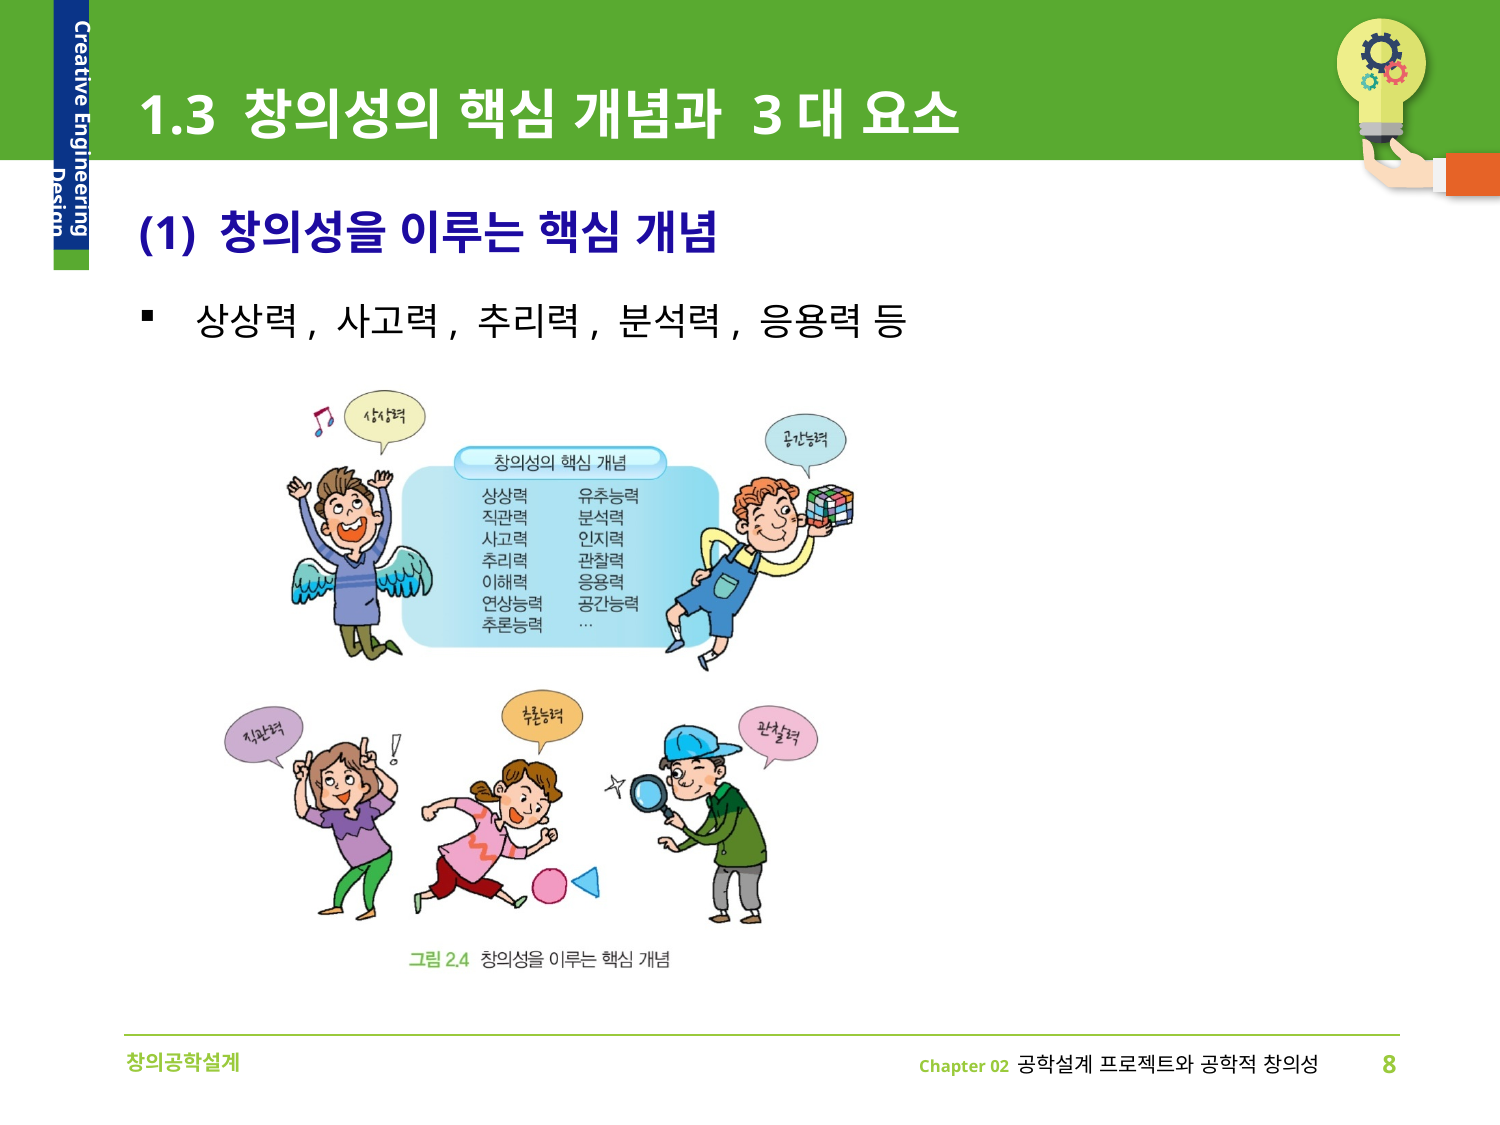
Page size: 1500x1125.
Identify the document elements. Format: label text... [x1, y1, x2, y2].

list 상상력, 사고력, 추리력, 분석력, 응용력 등 [123, 290, 1400, 882]
picture [191, 362, 901, 991]
list (1) 창의성을 이루는 핵심 개념 [123, 196, 1400, 290]
title 1.3 창의성의 핵심 개념과 3대 요소 [123, 66, 1400, 159]
